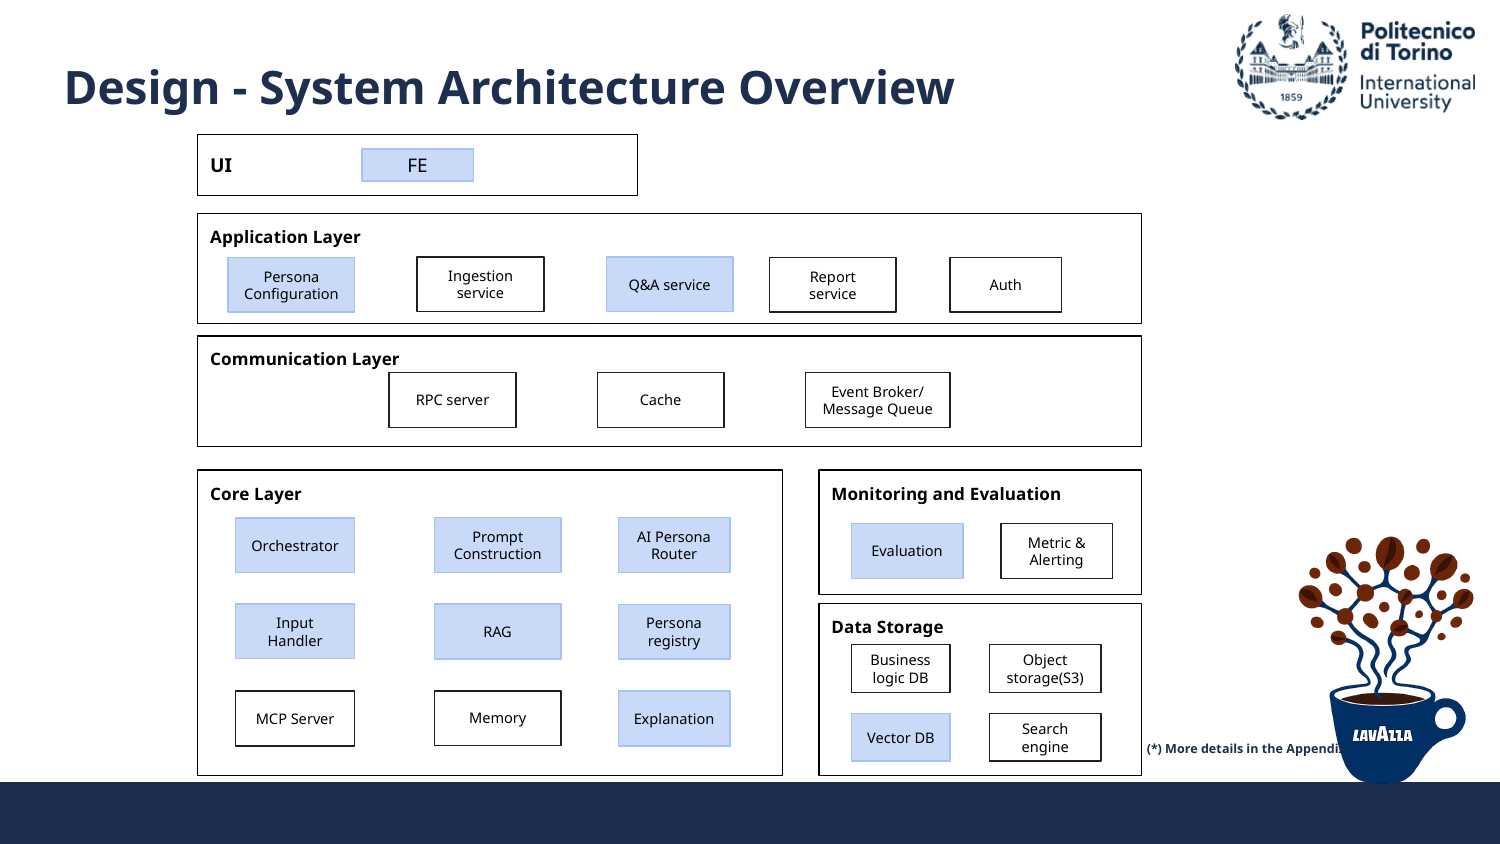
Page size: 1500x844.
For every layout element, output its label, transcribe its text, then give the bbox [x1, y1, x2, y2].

title Design - System Architecture Overview [48, 40, 1108, 135]
picture [1235, 13, 1475, 120]
text_box Q&A service [606, 256, 733, 312]
text_box UI [197, 134, 638, 196]
text_box Auth [950, 257, 1062, 313]
text_box MCP Server [235, 691, 355, 746]
text_box Memory [434, 690, 561, 746]
text_box Event Broker/ Message Queue [805, 372, 950, 428]
text_box Metric & Alerting [1000, 523, 1113, 579]
text_box Prompt Construction [434, 517, 561, 573]
text_box Monitoring and Evaluation [818, 470, 1142, 595]
text_box Business logic DB [851, 644, 951, 693]
text_box Input Handler [235, 603, 355, 659]
text_box Vector DB [851, 713, 951, 762]
text_box Ingestion service [417, 256, 544, 312]
text_box RAG [434, 604, 561, 659]
text_box Object storage(S3) [989, 644, 1101, 693]
picture [1295, 531, 1478, 784]
text_box Application Layer [197, 213, 1142, 324]
text_box RPC server [389, 372, 516, 428]
text_box Report service [769, 257, 897, 313]
text_box Cache [597, 372, 725, 428]
text_box (*) More details in the Appendix [1131, 729, 1290, 765]
text_box Data Storage [818, 603, 1142, 776]
text_box Search engine [989, 713, 1101, 762]
text_box Evaluation [851, 523, 963, 579]
text_box Explanation [618, 691, 730, 746]
text_box AI Persona Router [618, 517, 730, 573]
text_box Orchestrator [235, 517, 355, 573]
text_box [0, 782, 1500, 844]
text_box Core Layer [197, 470, 783, 776]
text_box Persona registry [618, 604, 730, 660]
text_box FE [361, 148, 474, 182]
text_box Communication Layer [197, 335, 1142, 447]
text_box Persona Configuration [228, 257, 355, 313]
